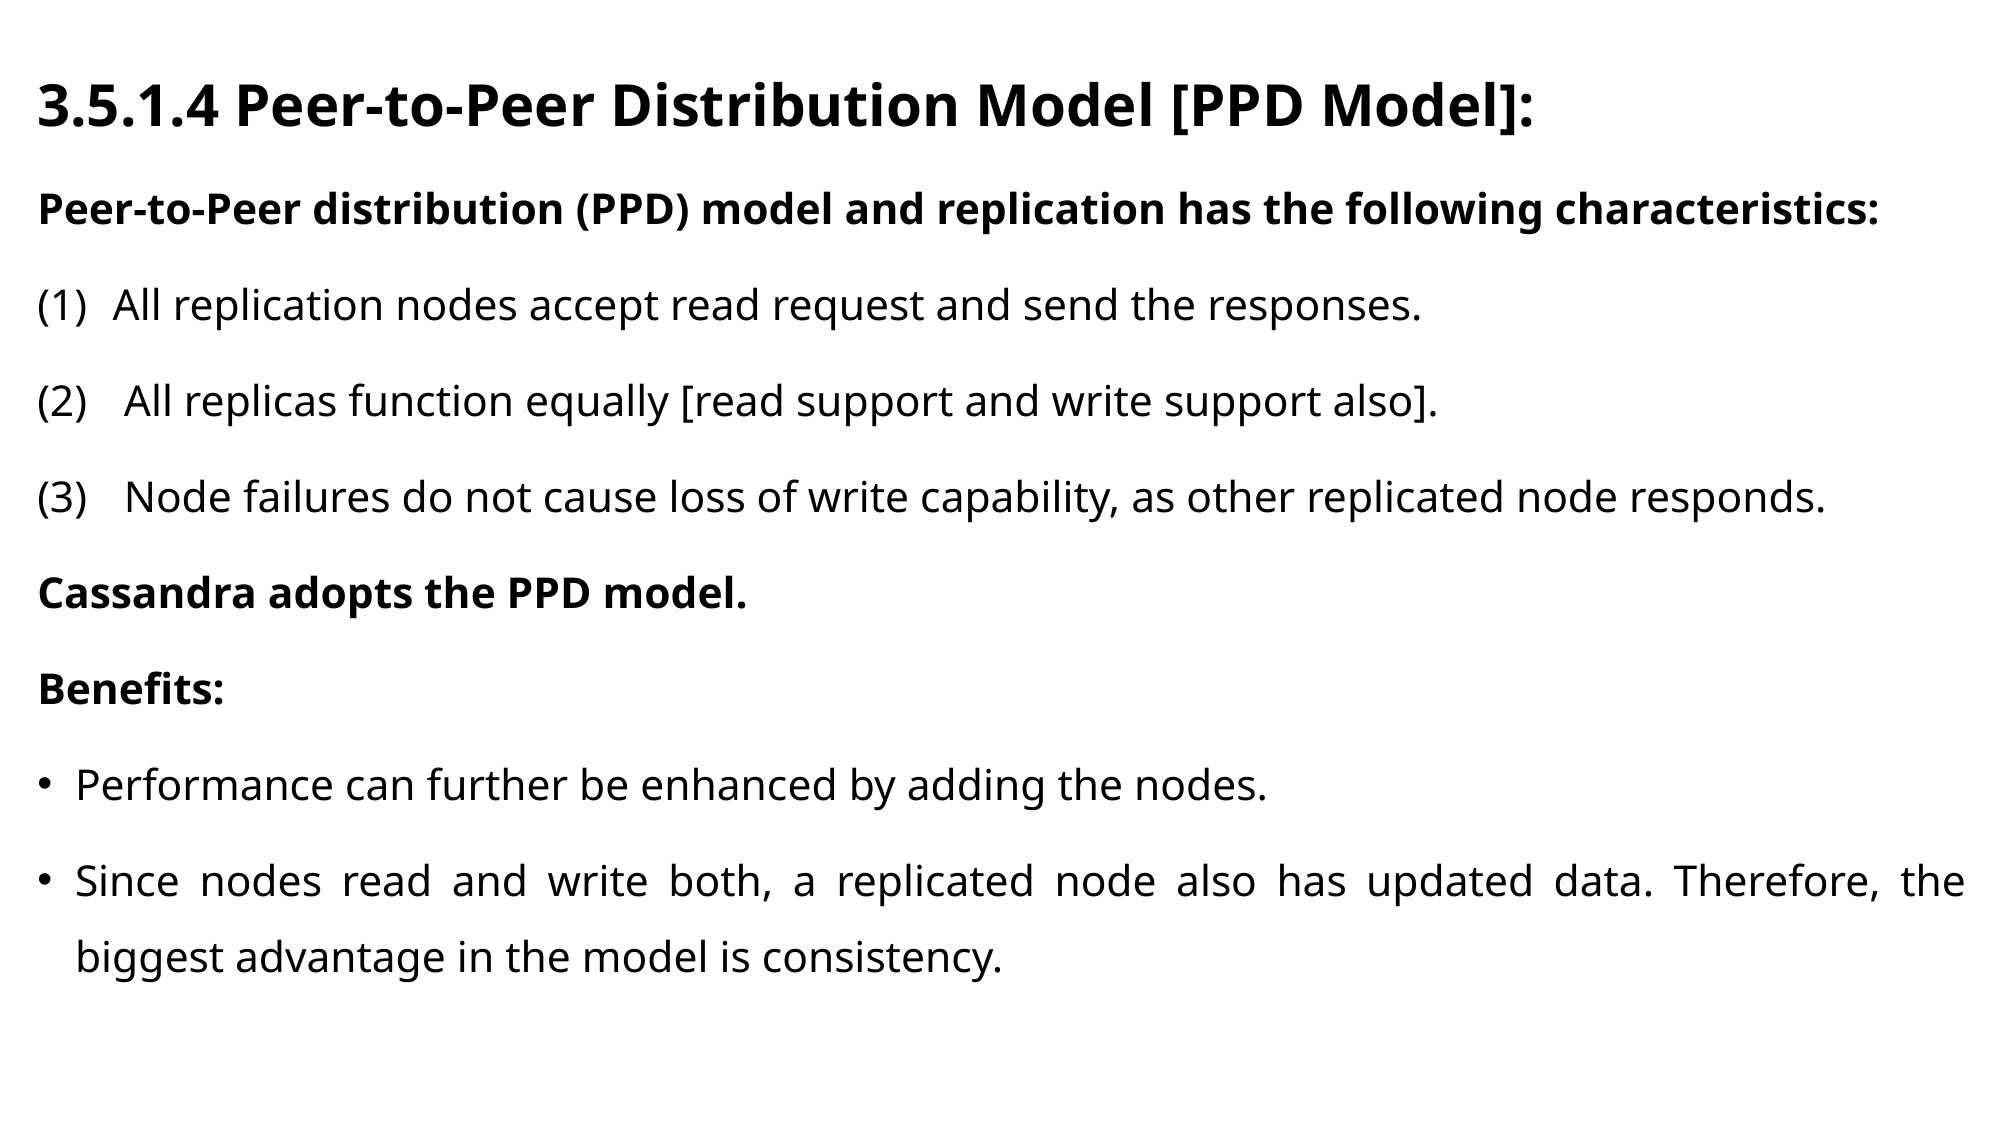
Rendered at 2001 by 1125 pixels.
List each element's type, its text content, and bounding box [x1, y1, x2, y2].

list 3.5.1.4 Peer-to-Peer Distribution Model [PPD Model]: Peer-to-Peer distribution (PPD) model and replication has the following characteristics: All replication nodes accept read request and send the responses. All replicas function equally [read support and write support also]. Node failures do not cause loss of write capability, as other replicated node responds. Cassandra adopts the PPD model. Benefits: Performance can further be enhanced by adding the nodes. Since nodes read and write both, a replicated node also has updated data. Therefore, the biggest advantage in the model is consistency. [22, 25, 1982, 1009]
